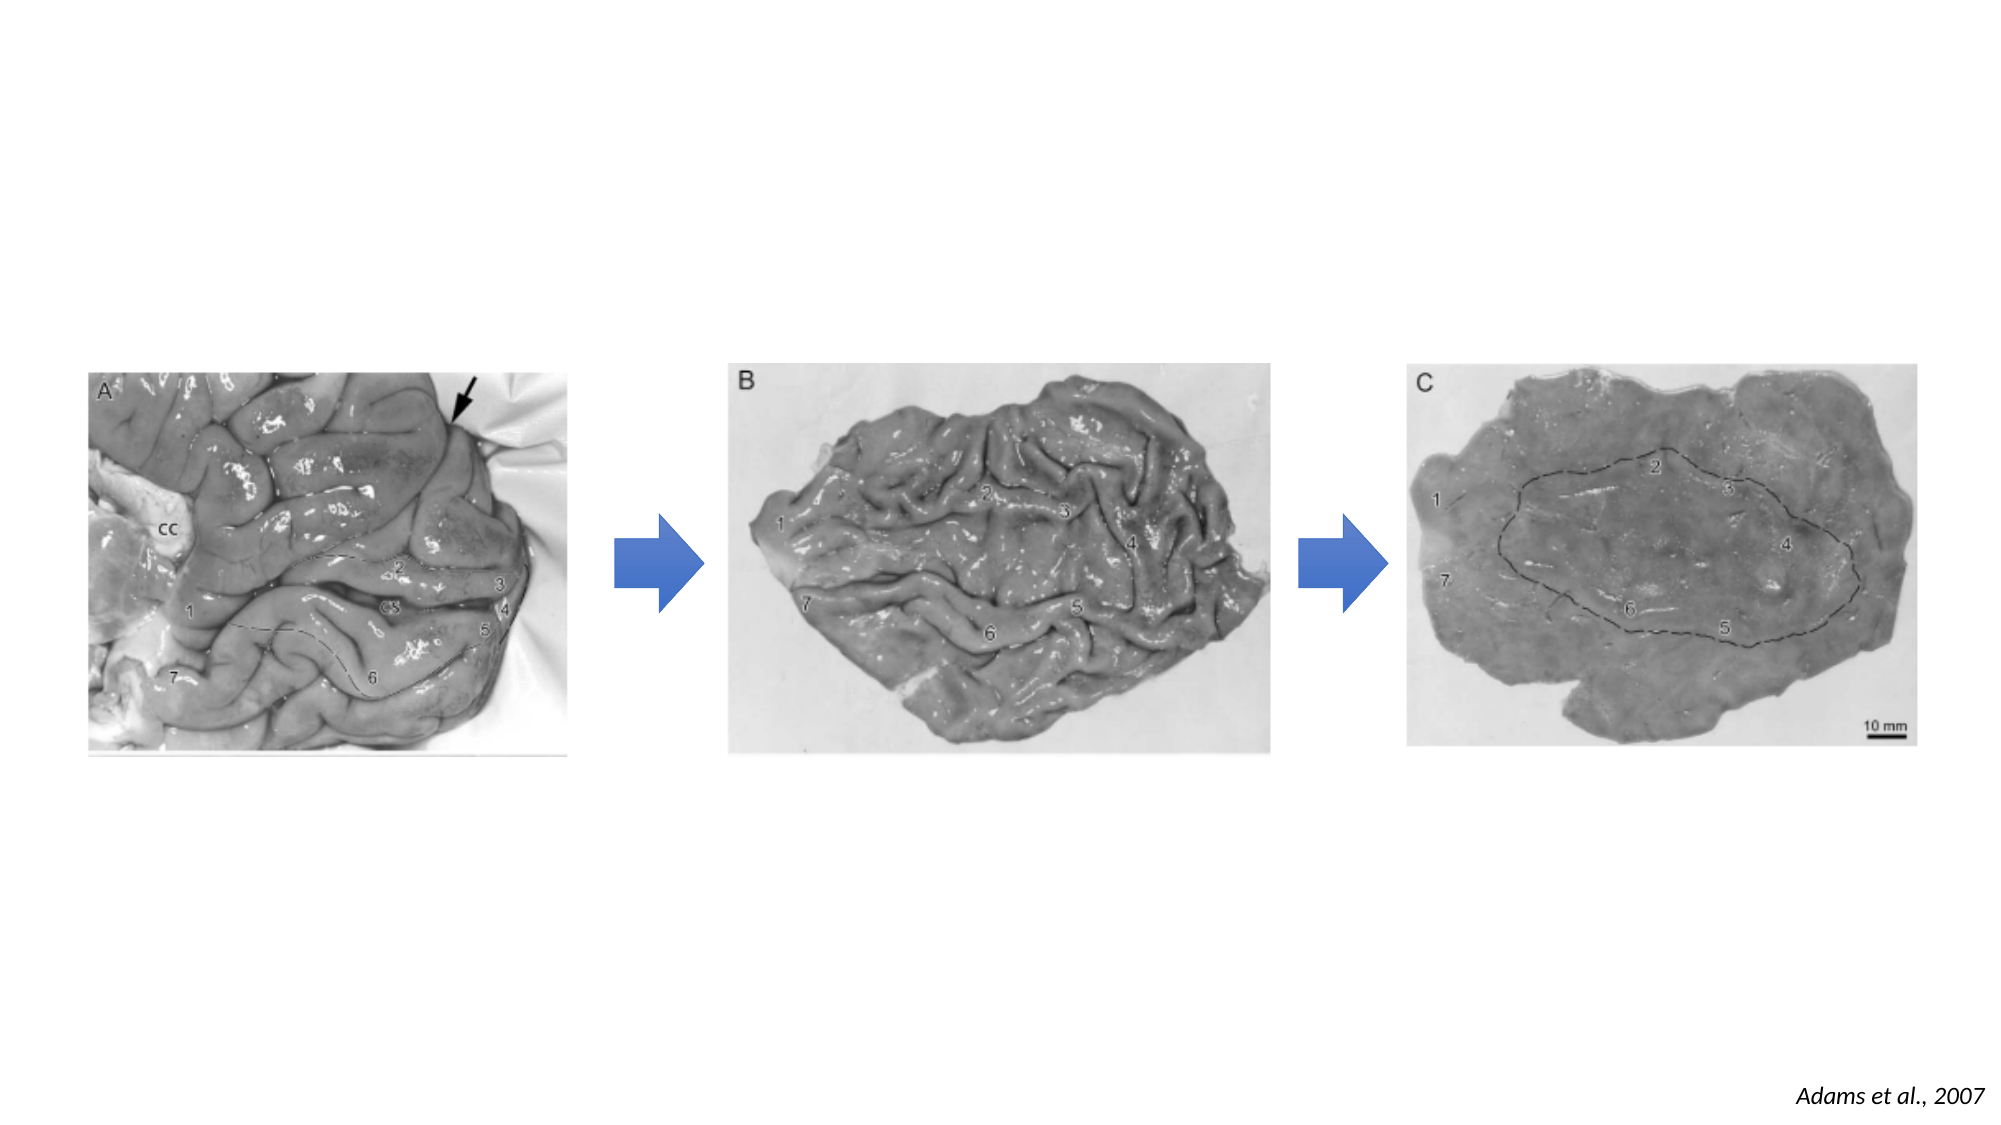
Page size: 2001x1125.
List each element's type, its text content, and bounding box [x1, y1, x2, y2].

text_box [1298, 513, 1389, 614]
picture [721, 363, 1284, 757]
text_box [614, 513, 705, 614]
slide_number Adams et al., 2007 [1100, 1065, 2000, 1125]
picture [82, 363, 579, 757]
picture [1400, 363, 1930, 757]
